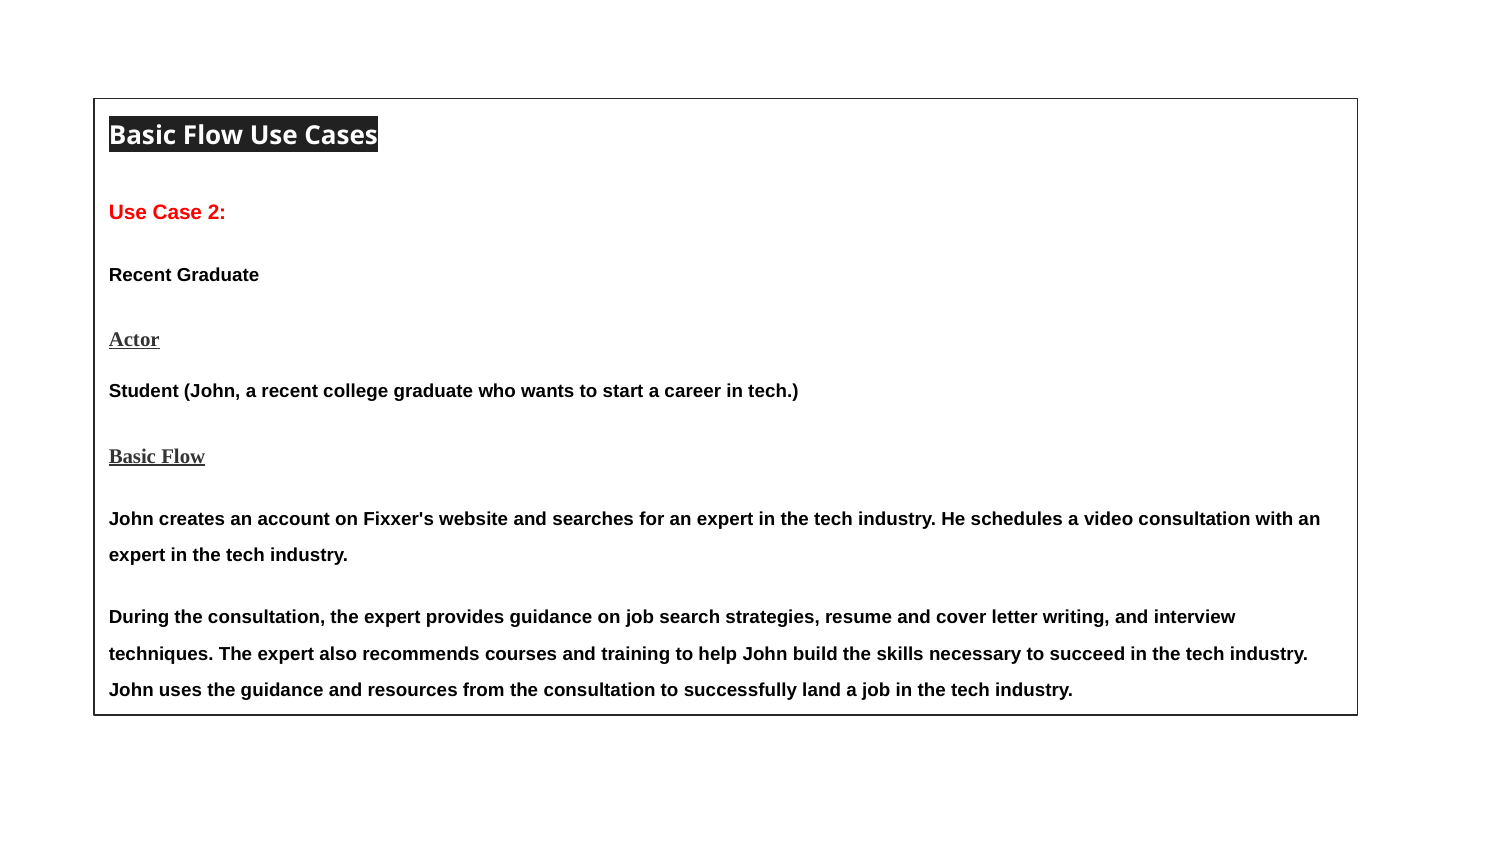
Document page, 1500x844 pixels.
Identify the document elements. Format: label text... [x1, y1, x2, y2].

list Basic Flow Use Cases Use Case 2: Recent Graduate Actor Student (John, a recent college graduate who wants to start a career in tech.) Basic Flow John creates an account on Fixxer's website and searches for an expert in the tech industry. He schedules a video consultation with an expert in the tech industry. During the consultation, the expert provides guidance on job search strategies, resume and cover letter writing, and interview techniques. The expert also recommends courses and training to help John build the skills necessary to succeed in the tech industry. John uses the guidance and resources from the consultation to successfully land a job in the tech industry. [93, 98, 1358, 716]
